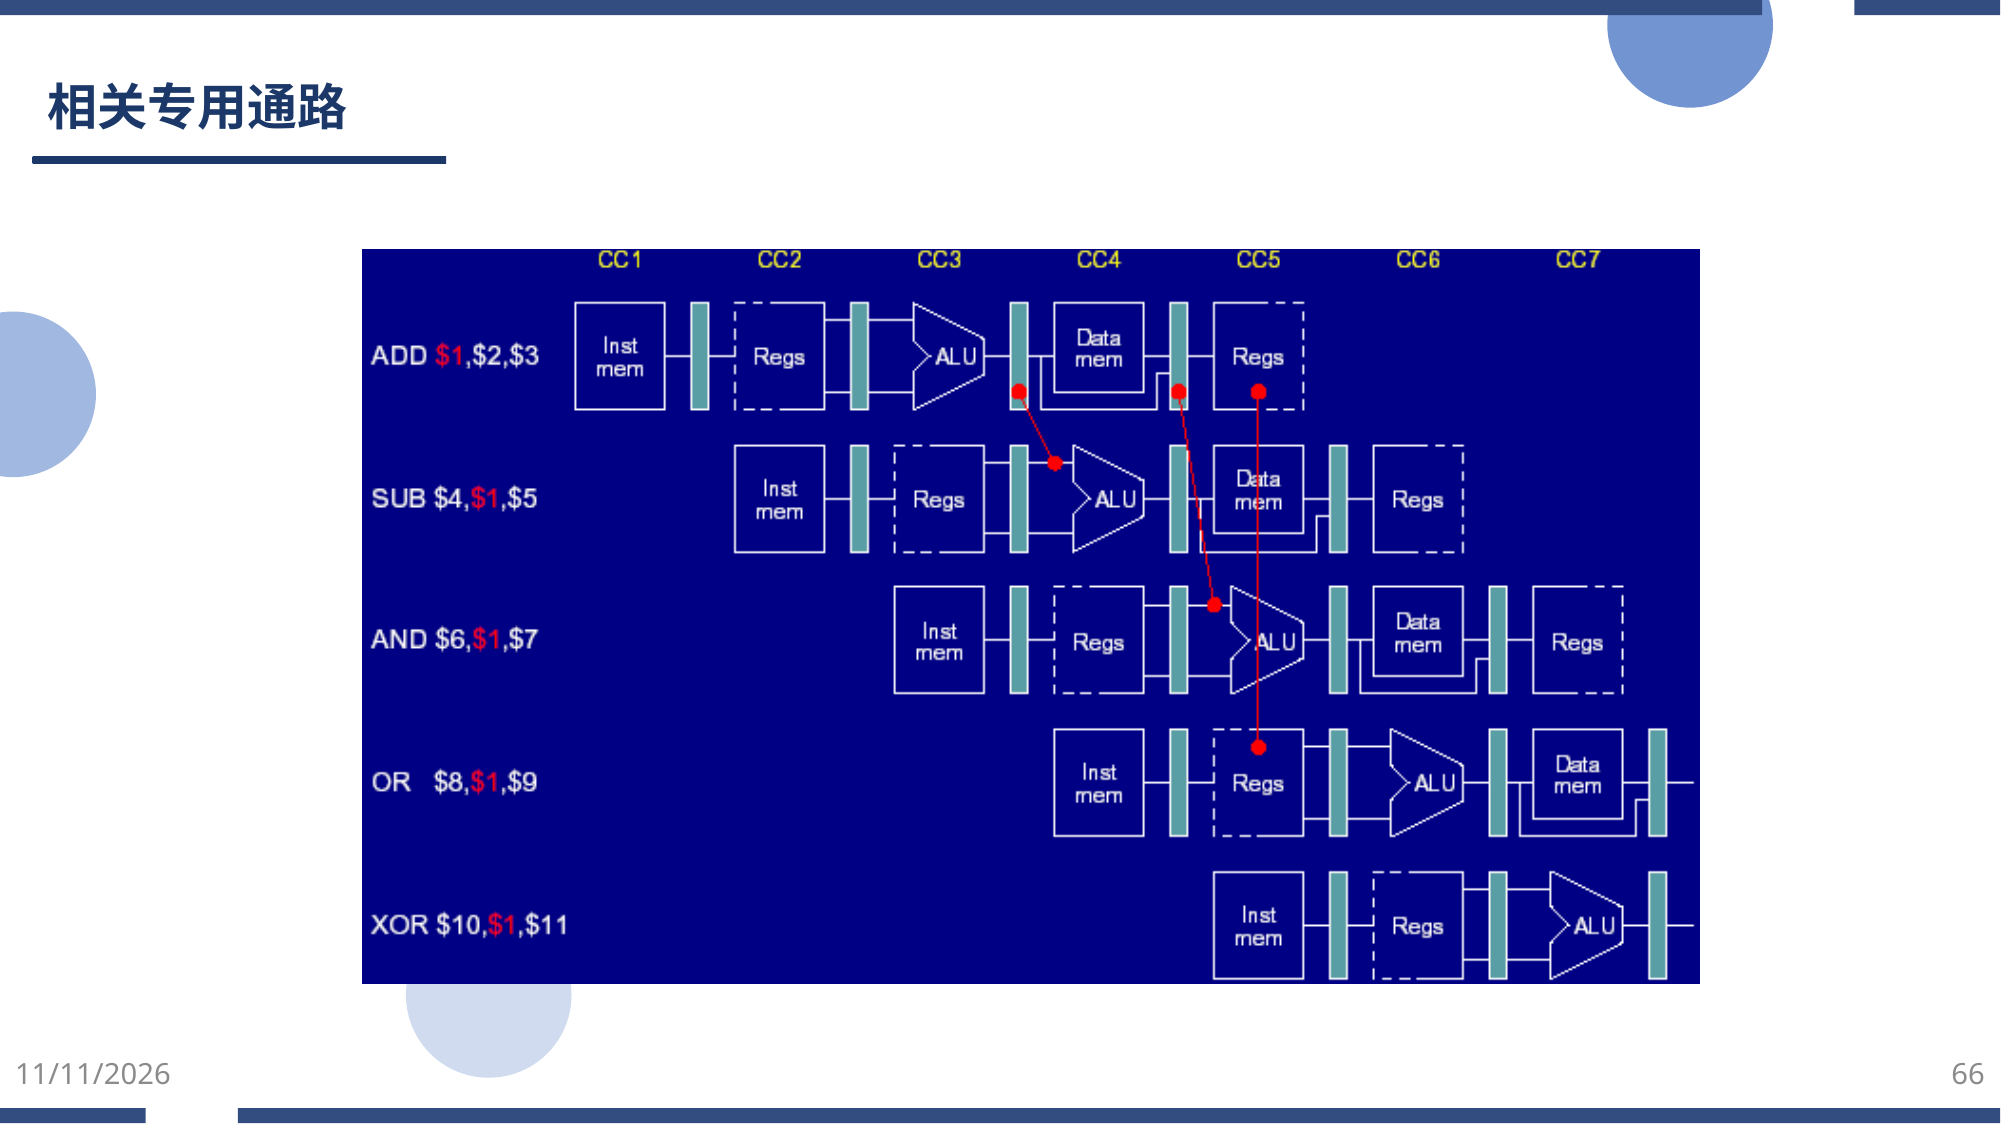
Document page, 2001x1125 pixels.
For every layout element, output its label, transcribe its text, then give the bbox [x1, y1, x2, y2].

picture [362, 249, 1700, 984]
slide_number 66 [1550, 1042, 2000, 1103]
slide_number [0, 1042, 450, 1103]
title 相关专用通路 [32, 67, 569, 152]
